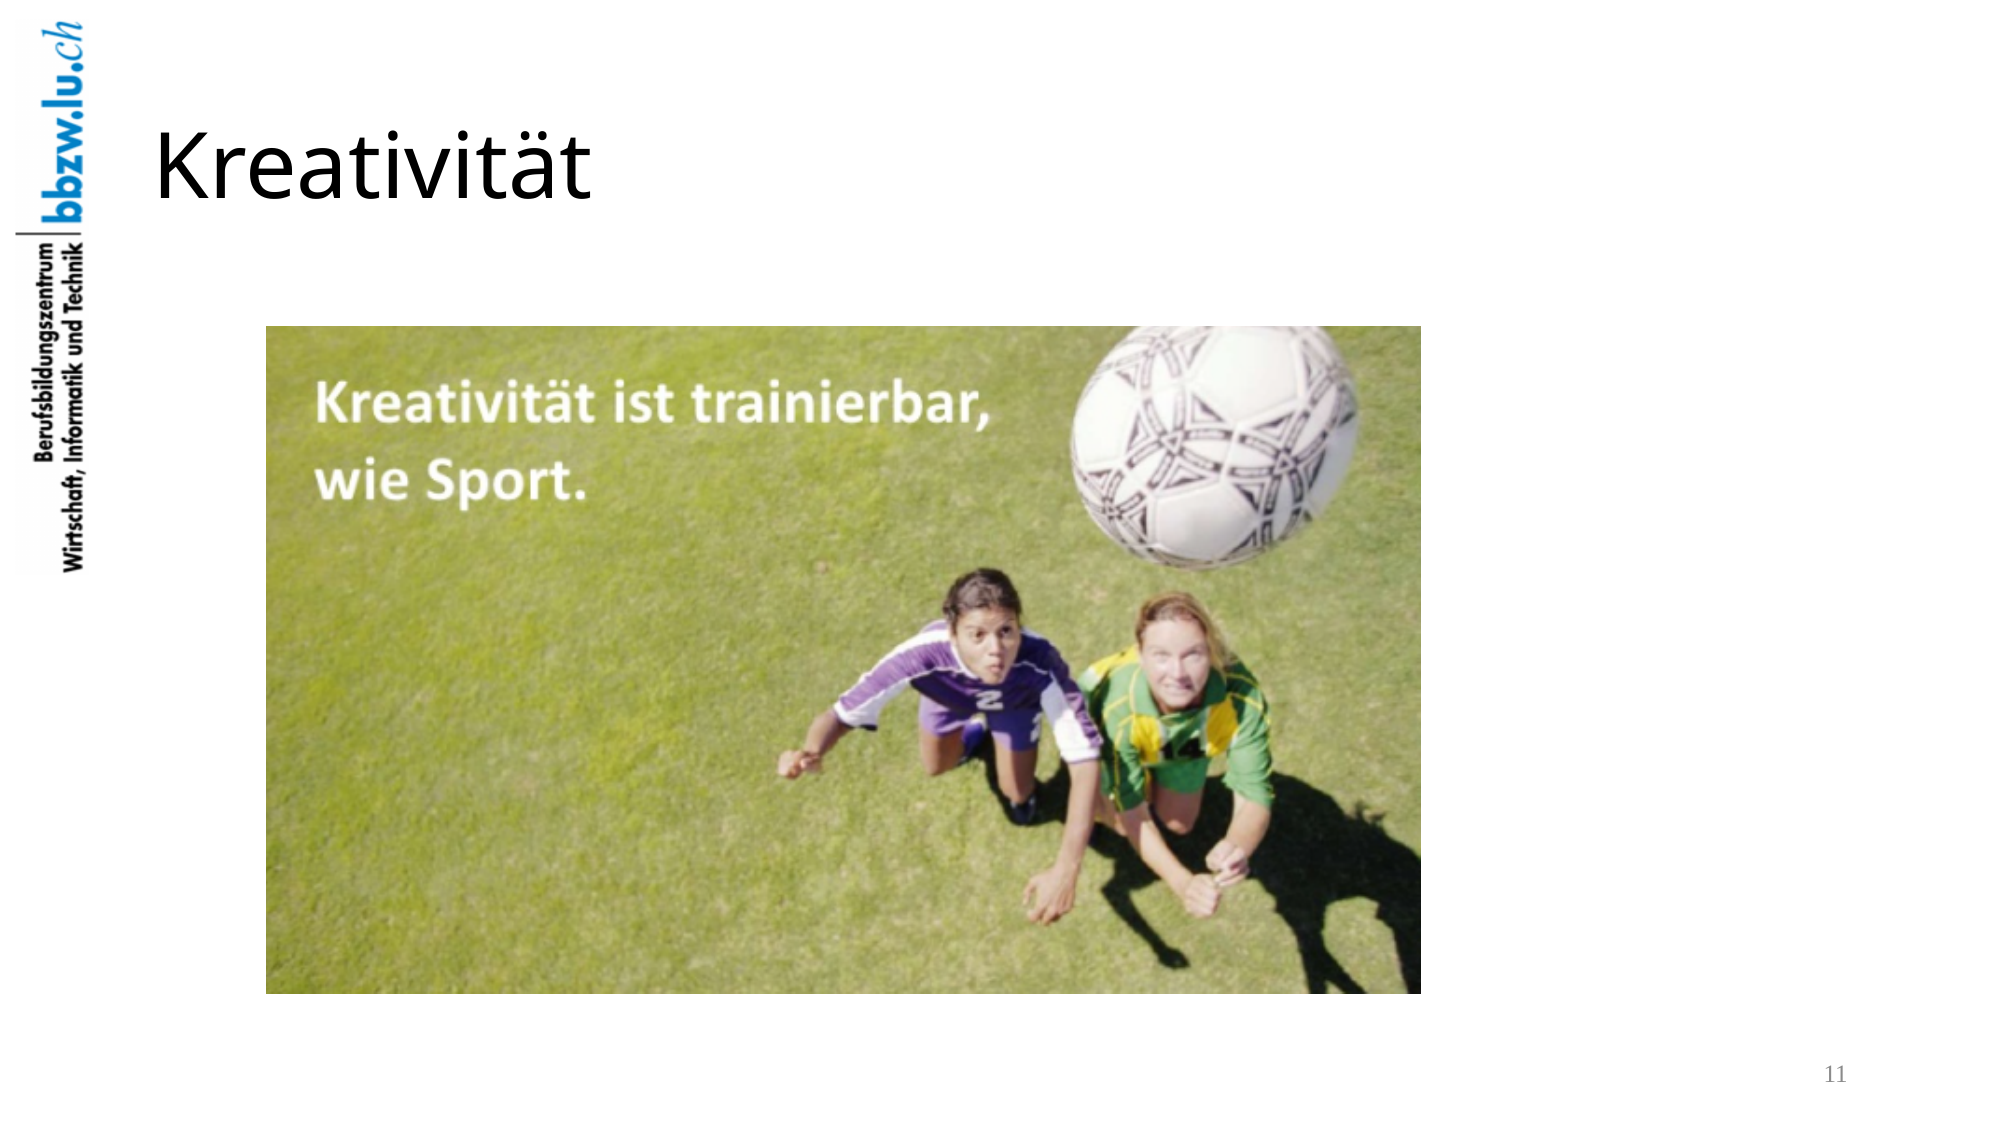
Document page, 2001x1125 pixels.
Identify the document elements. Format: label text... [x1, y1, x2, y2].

title Kreativität [137, 59, 1863, 278]
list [266, 326, 1421, 994]
slide_number 11 [1412, 1042, 1863, 1103]
picture [16, 20, 88, 574]
